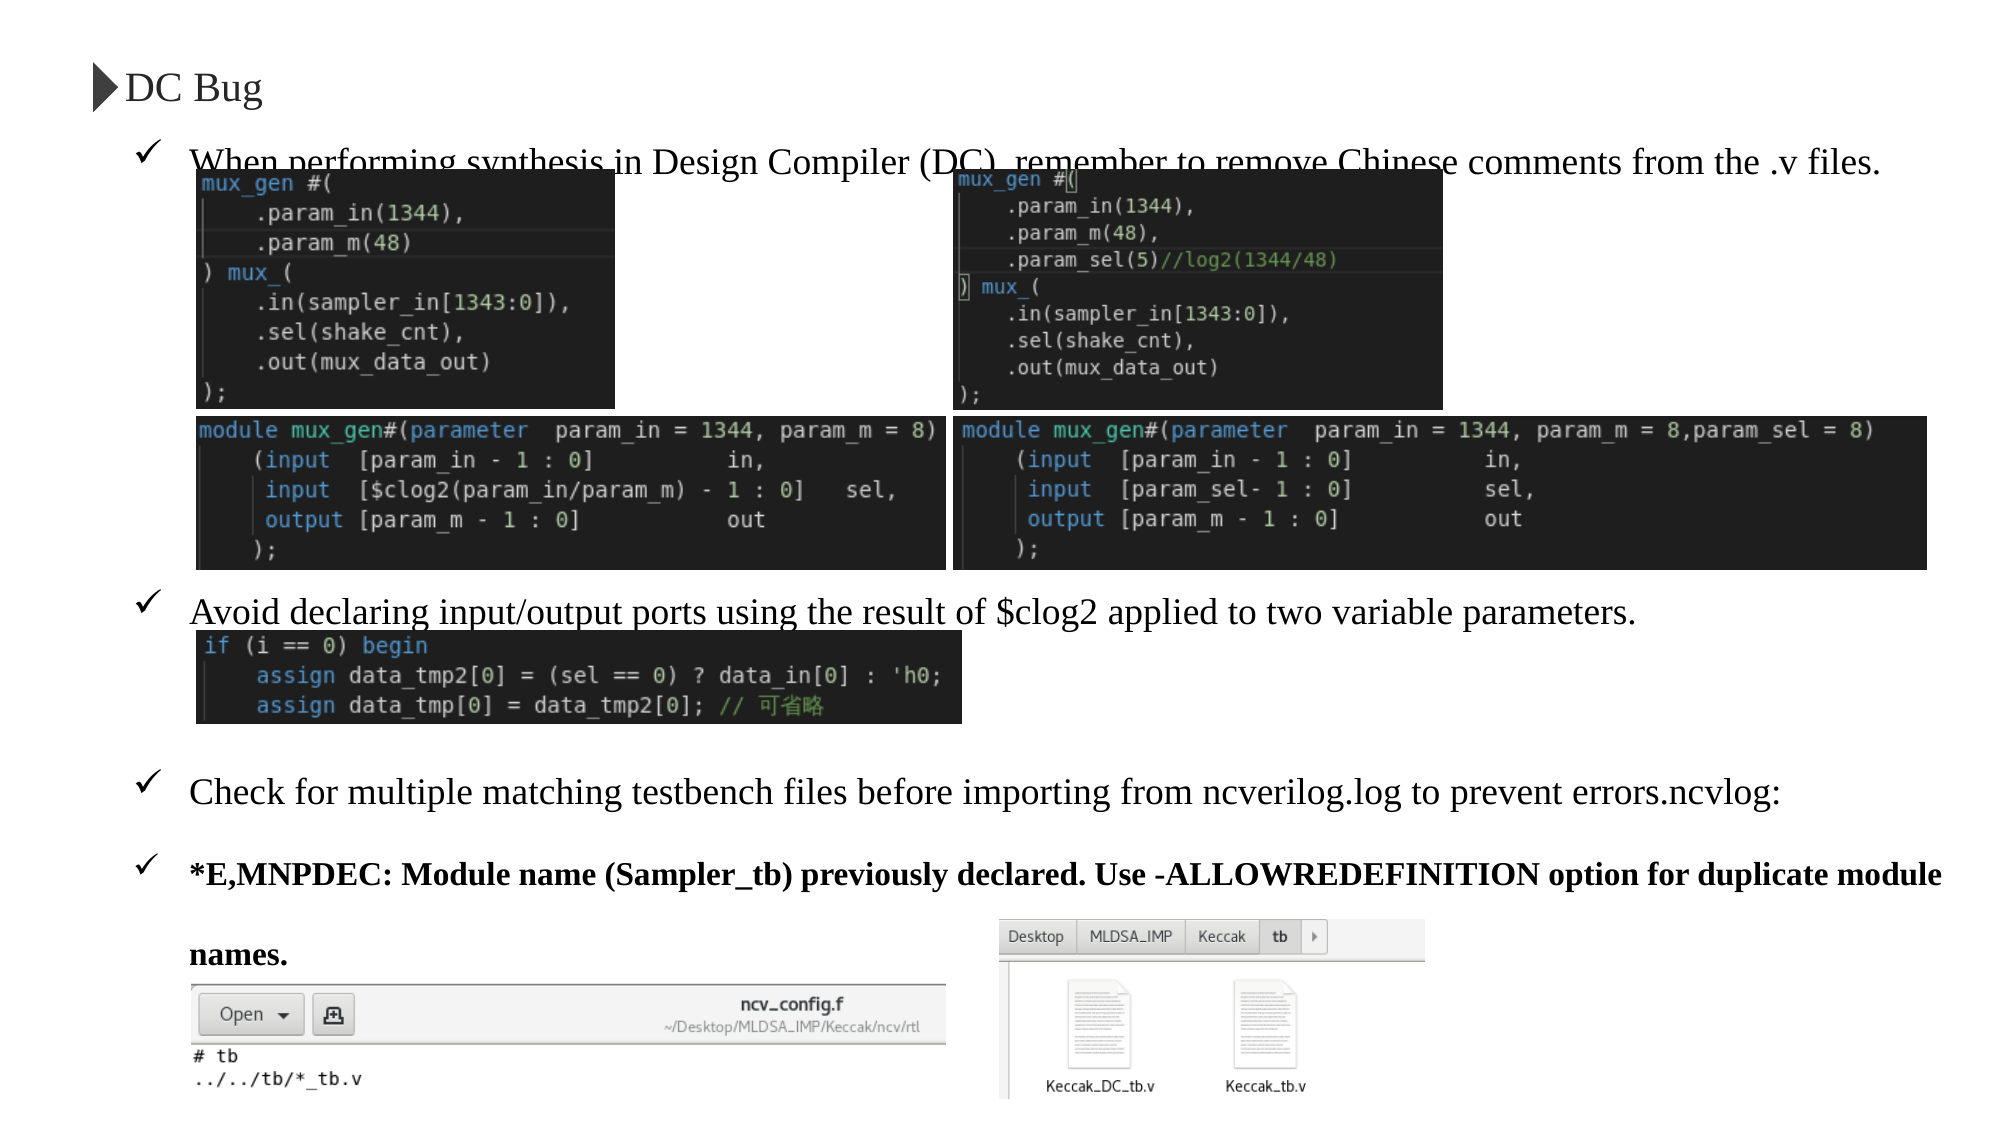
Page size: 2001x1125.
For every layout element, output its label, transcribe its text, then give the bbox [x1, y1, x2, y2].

picture [953, 169, 1443, 410]
picture [196, 416, 946, 570]
picture [953, 416, 1927, 570]
picture [196, 629, 962, 724]
picture [196, 169, 615, 409]
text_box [93, 52, 279, 118]
text_box When performing synthesis in Design Compiler (DC), remember to remove Chinese comments from the .v files. Avoid declaring input/output ports using the result of $clog2 applied to two variable parameters. Check for multiple matching testbench files before importing from ncverilog.log to prevent errors.ncvlog: *E,MNPDEC: Module name (Sampler_tb) previously declared. Use -ALLOWREDEFINITION option for duplicate module names. [118, 84, 1967, 1070]
picture [191, 983, 946, 1099]
picture [999, 919, 1425, 1099]
